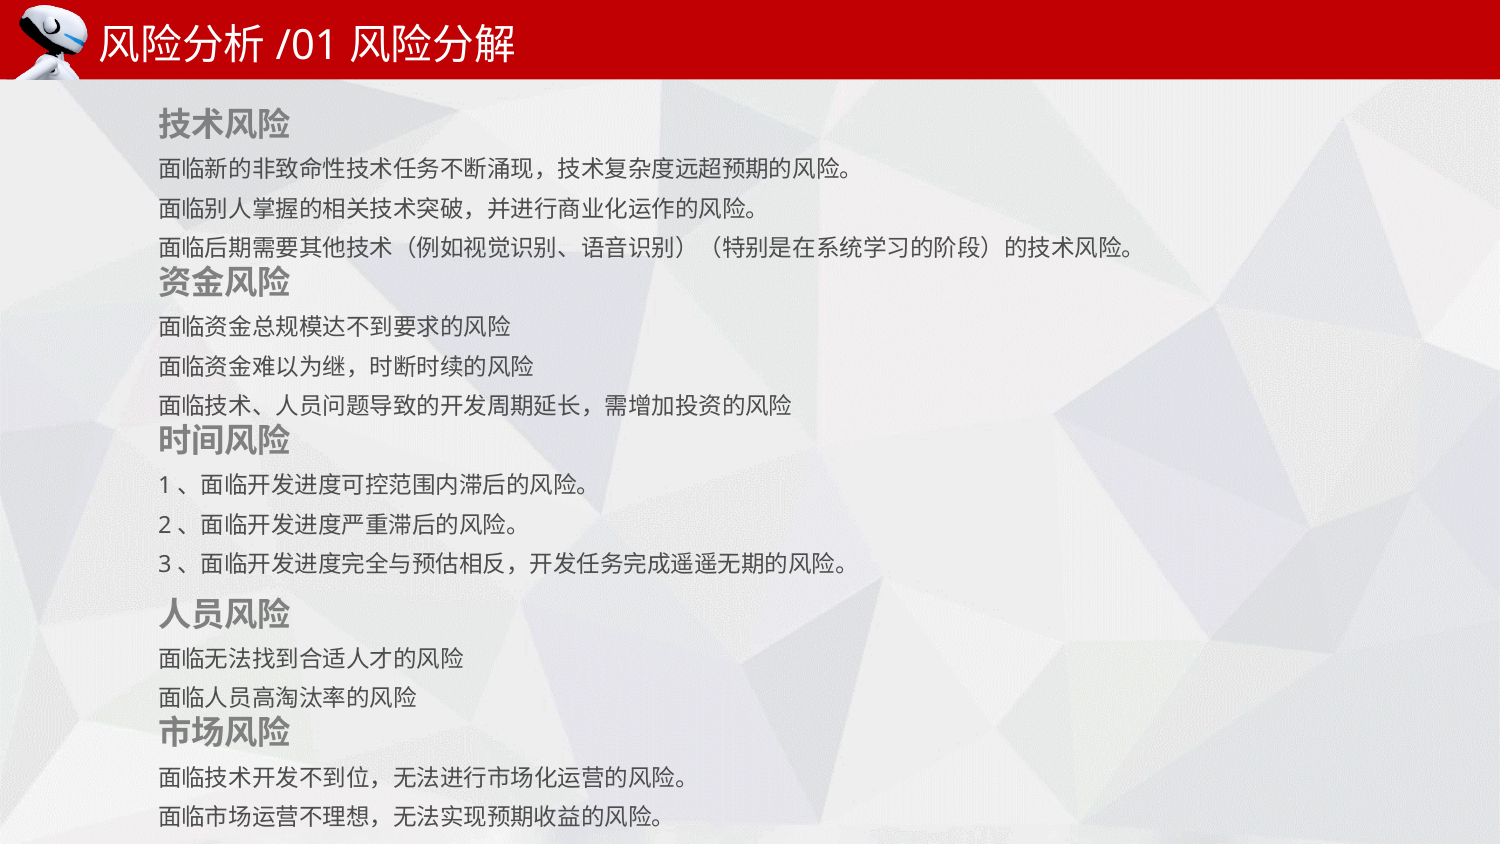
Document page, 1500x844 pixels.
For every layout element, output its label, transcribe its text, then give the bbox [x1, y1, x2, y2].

text_box [98, 0, 1500, 81]
picture [0, 1, 101, 80]
picture [0, 81, 1500, 844]
text_box 风险分析/01风险分解 [104, 10, 1157, 76]
text_box 技术风险 面临新的非致命性技术任务不断涌现，技术复杂度远超预期的风险。 面临别人掌握的相关技术突破，并进行商业化运作的风险。 面临后期需要其他技术（例如视觉识别、语音识别）（特别是在系统学习的阶段）的技术风险。 资金风险 面临资金总规模达不到要求的风险 面临资金难以为继，时断时续的风险 面临技术、人员问题导致的开发周期延长，需增加投资的风险 时间风险 1、面临开发进度可控范围内滞后的风险。 2、面临开发进度严重滞后的风险。 3、面临开发进度完全与预估相反，开发任务完成遥遥无期的风险。 人员风险 面临无法找到合适人才的风险 面临人员高淘汰率的风险 市场风险 面临技术开发不到位，无法进行市场化运营的风险。 面临市场运营不理想，无法实现预期收益的风险。 [158, 103, 1247, 831]
